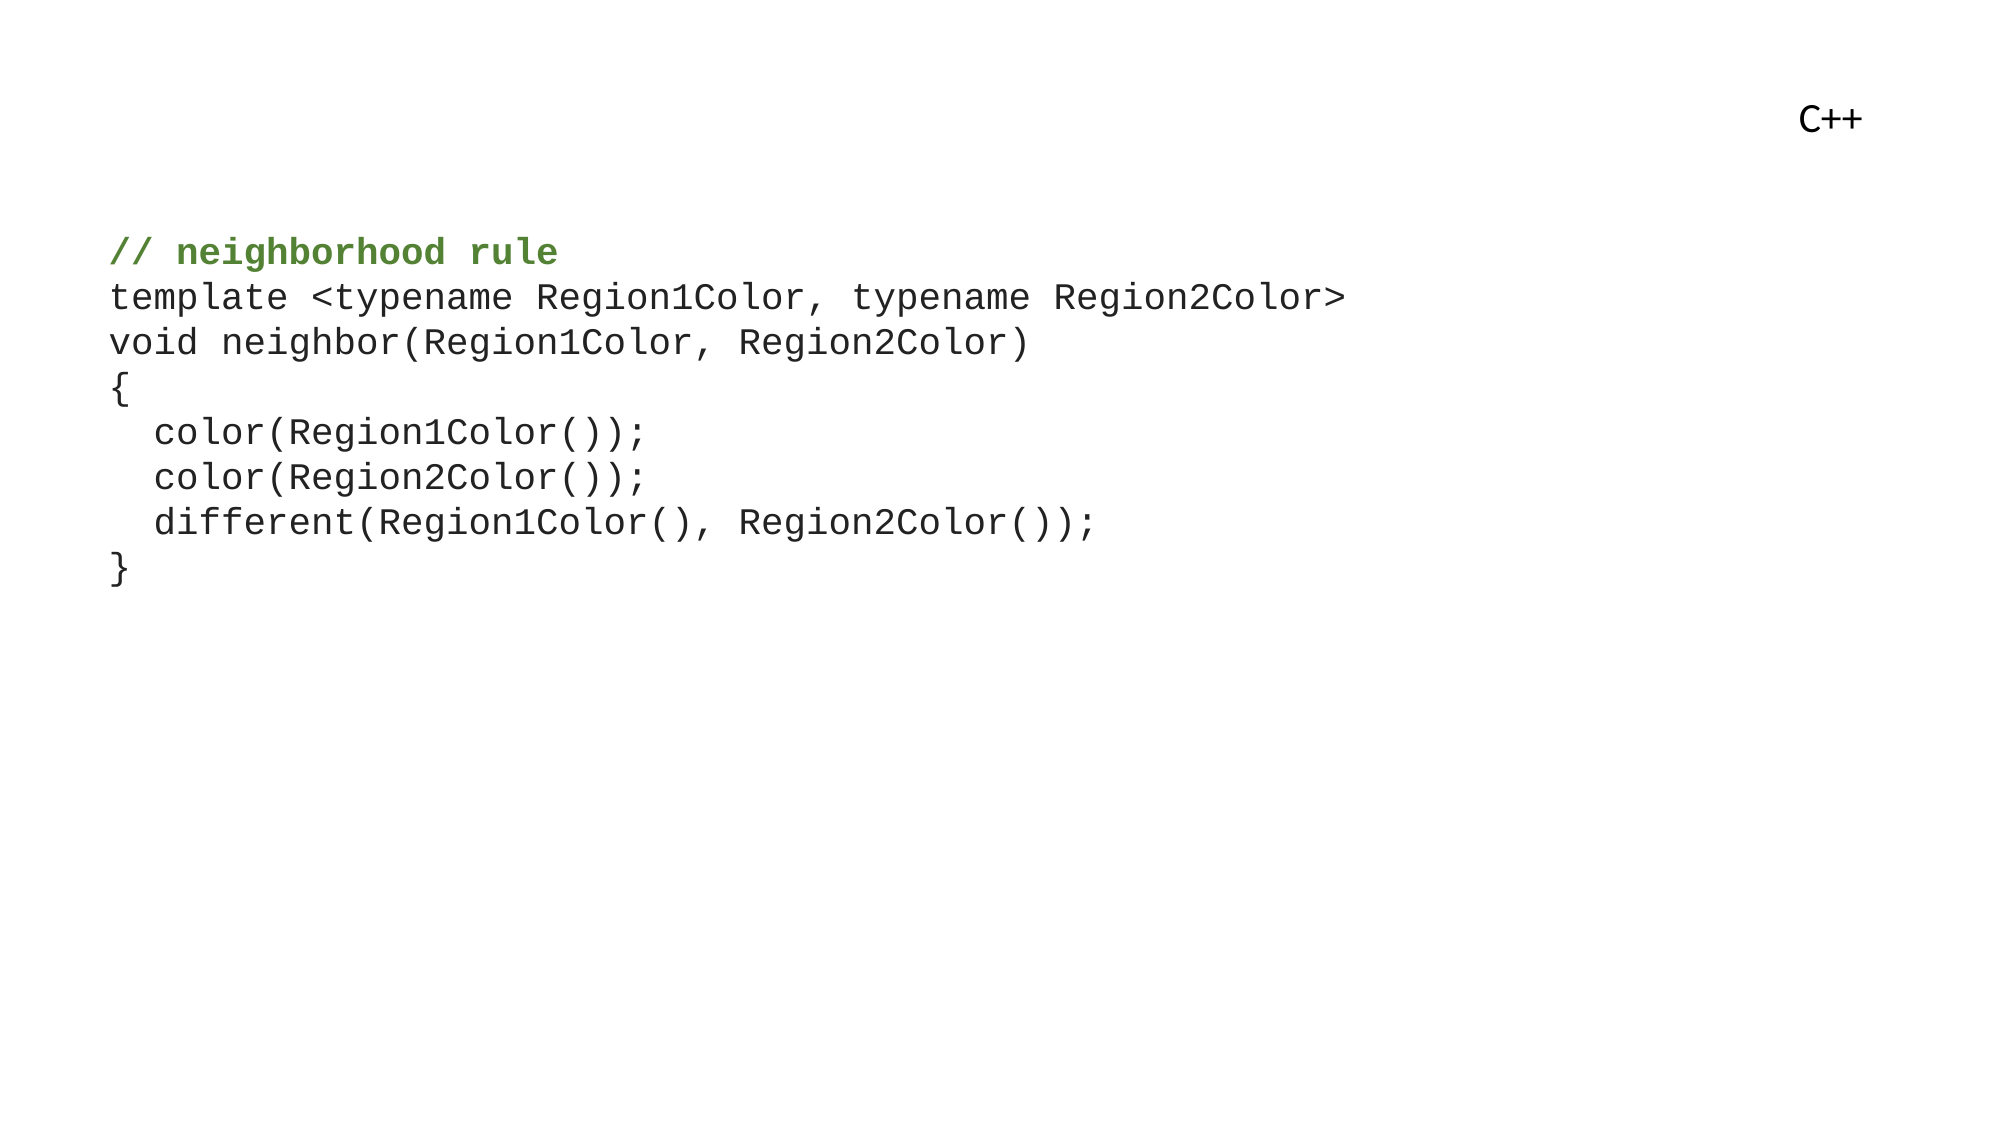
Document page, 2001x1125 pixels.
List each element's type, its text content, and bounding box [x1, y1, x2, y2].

text_box // neighborhood rule template <typename Region1Color, typename Region2Color> void neighbor(Region1Color, Region2Color) { color(Region1Color()); color(Region2Color()); different(Region1Color(), Region2Color()); } [93, 219, 1922, 595]
text_box C++ [1783, 83, 1878, 149]
